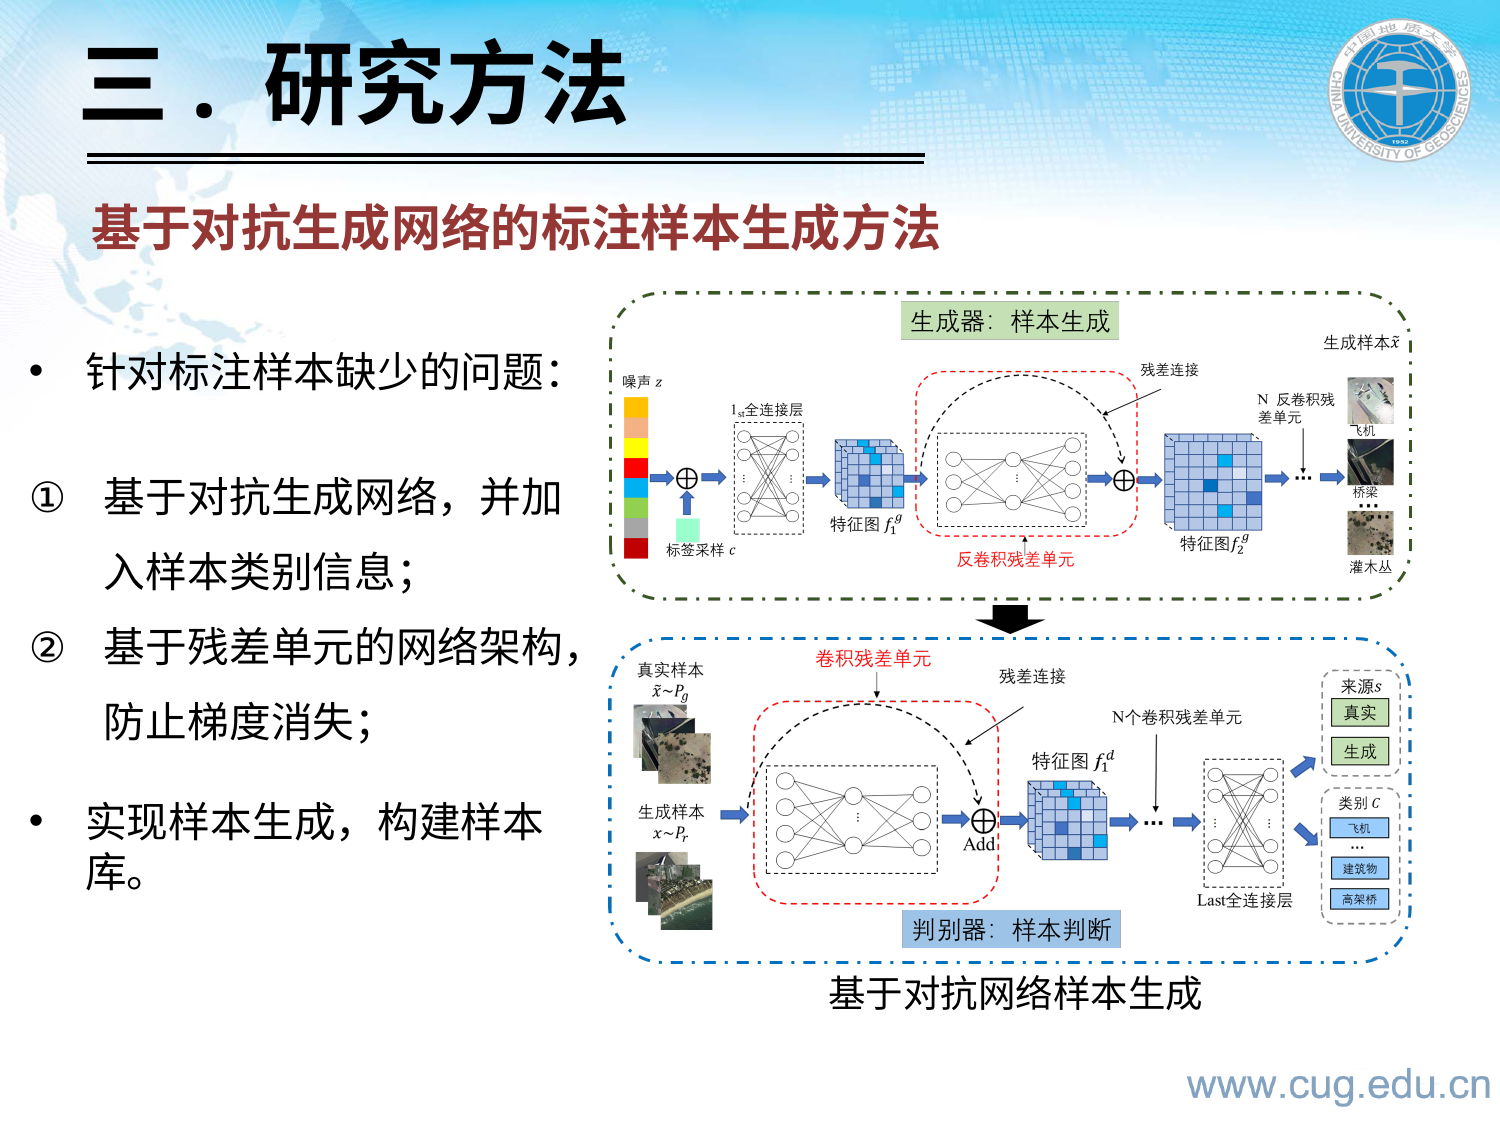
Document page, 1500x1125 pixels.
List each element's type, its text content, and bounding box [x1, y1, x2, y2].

text_box 基于对抗网络样本生成 [795, 972, 1236, 1015]
text_box 针对标注样本缺少的问题： 基于对抗生成网络，并加入样本类别信息； 基于残差单元的网络架构，防止梯度消失； 实现样本生成，构建样本库。 [14, 338, 600, 903]
text_box 基于对抗生成网络的标注样本生成方法 [76, 189, 956, 264]
picture [0, 0, 1500, 1125]
text_box 三. 研究方法 [62, 12, 1413, 138]
